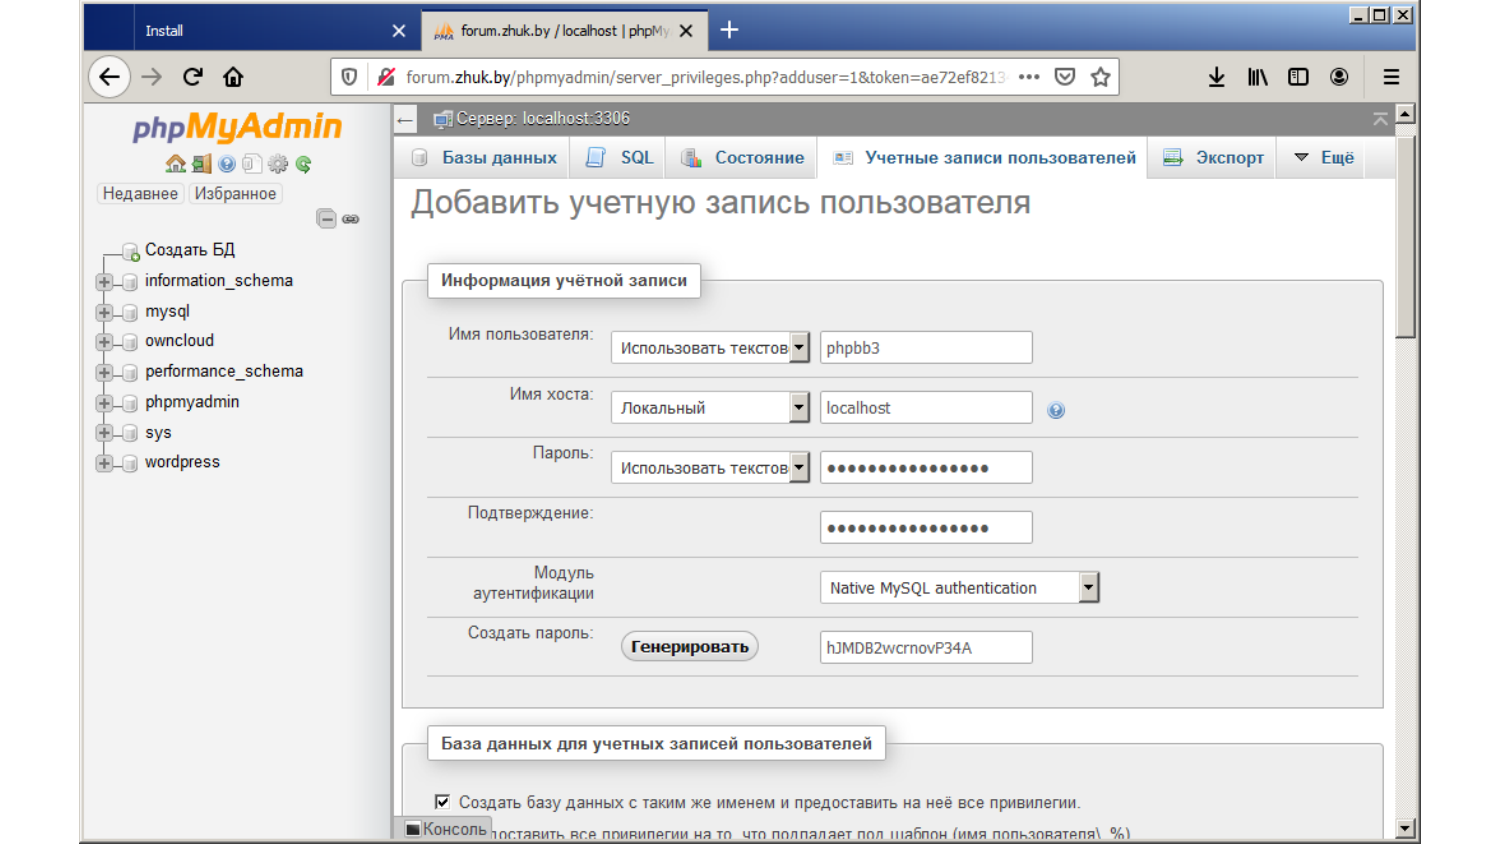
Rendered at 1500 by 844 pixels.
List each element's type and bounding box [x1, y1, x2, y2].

picture [79, 0, 1421, 844]
